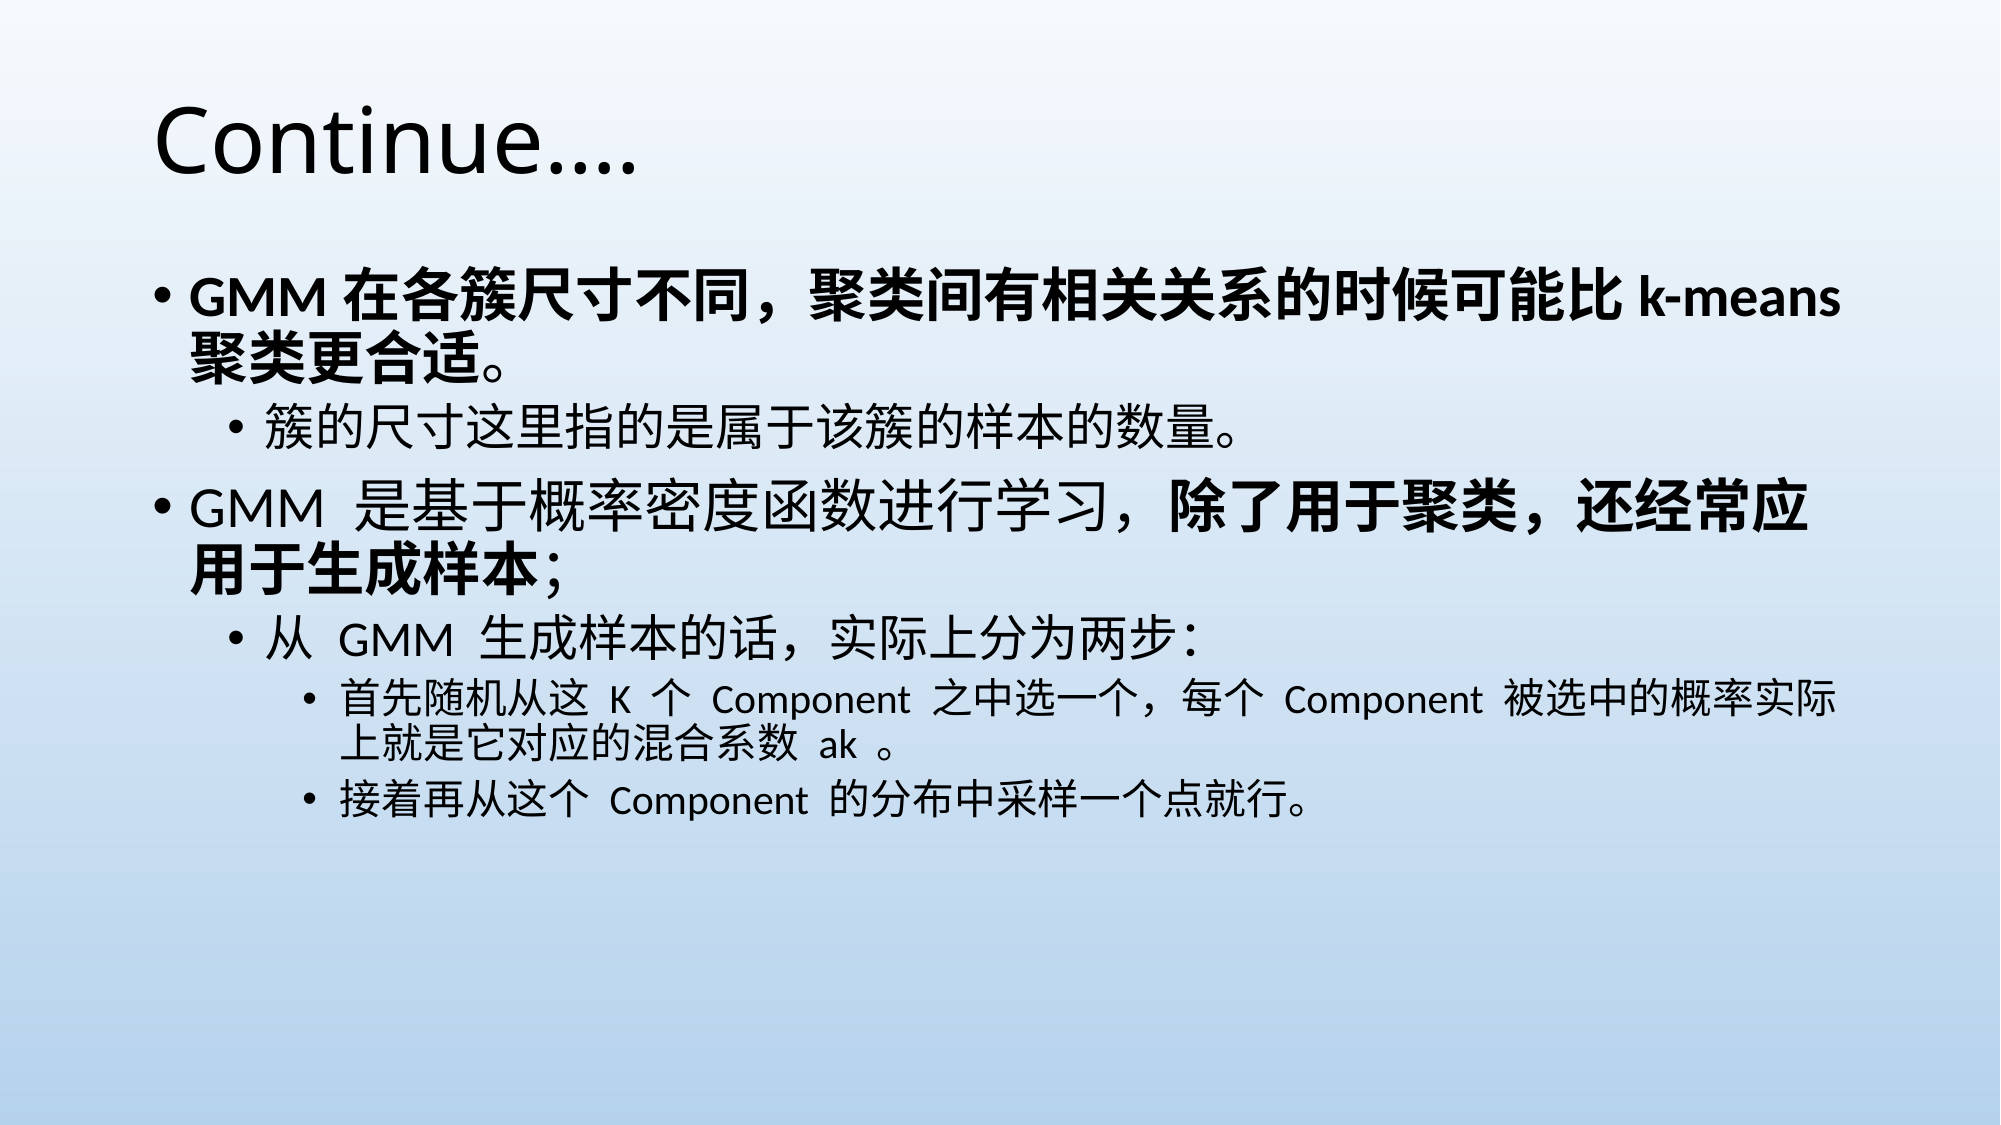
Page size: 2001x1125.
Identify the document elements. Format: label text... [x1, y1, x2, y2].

title Continue…. [137, 59, 1863, 228]
list GMM在各簇尺寸不同，聚类间有相关关系的时候可能比k-means聚类更合适。 簇的尺寸这里指的是属于该簇的样本的数量。 GMM 是基于概率密度函数进行学习，除了用于聚类，还经常应用于生成样本； 从 GMM 生成样本的话，实际上分为两步： 首先随机从这 K 个 Component 之中选一个，每个 Component 被选中的概率实际上就是它对应的混合系数 ak 。 接着再从这个 Component 的分布中采样一个点就行。 [137, 258, 1863, 1061]
